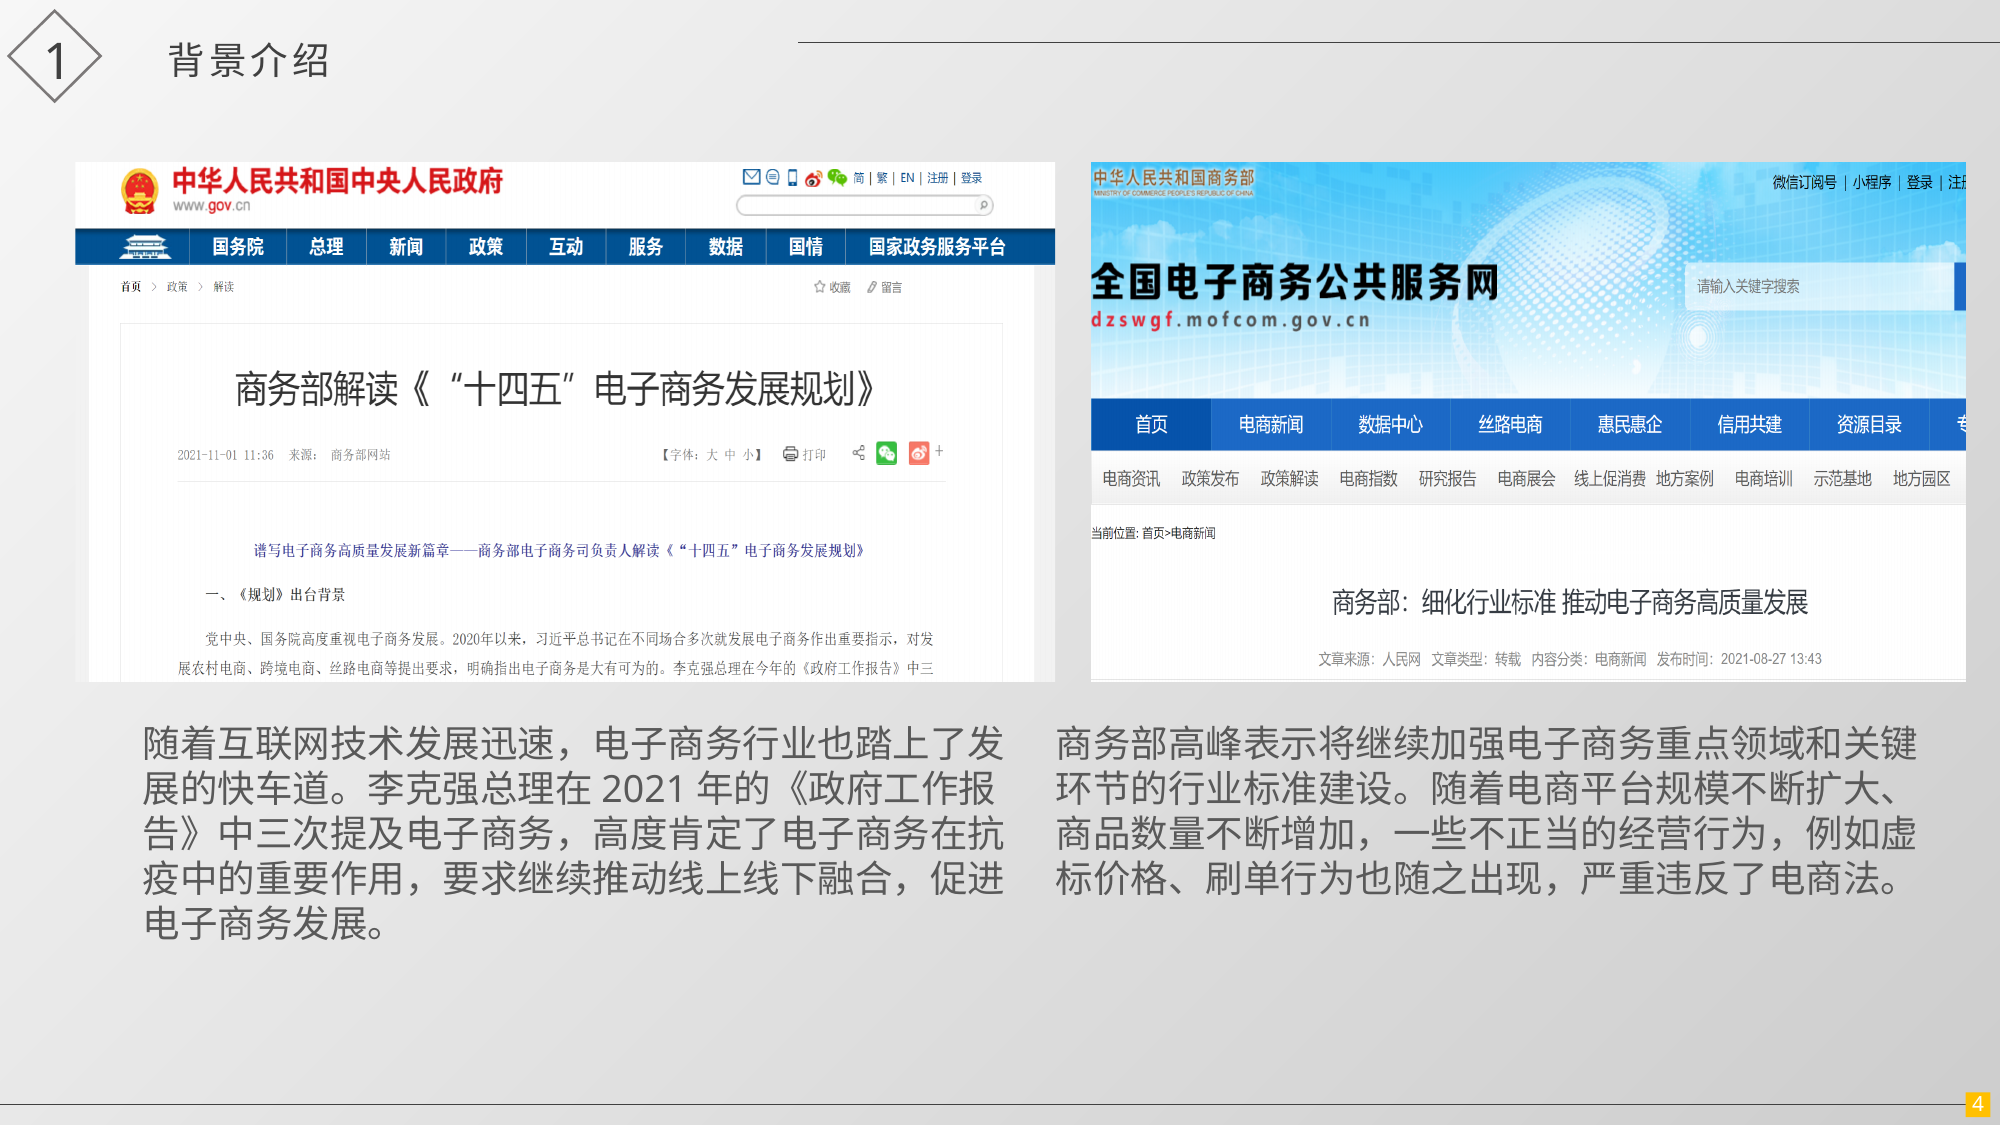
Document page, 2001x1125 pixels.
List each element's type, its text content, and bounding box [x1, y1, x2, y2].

text_box 1 [18, 14, 99, 98]
picture [75, 162, 1056, 682]
picture [1091, 162, 1966, 682]
text_box [8, 46, 18, 66]
text_box 随着互联网技术发展迅速，电子商务行业也踏上了发展的快车道。李克强总理在2021年的《政府工作报告》中三次提及电子商务，高度肯定了电子商务在抗疫中的重要作用，要求继续推动线上线下融合，促进电子商务发展。 [127, 712, 1055, 952]
text_box 商务部高峰表示将继续加强电子商务重点领域和关键环节的行业标准建设。随着电商平台规模不断扩大、商品数量不断增加，一些不正当的经营行为，例如虚标价格、刷单行为也随之出现，严重违反了电商法。 [1040, 712, 1969, 907]
text_box [1944, 1091, 2000, 1118]
text_box 背景介绍 [107, 15, 391, 99]
